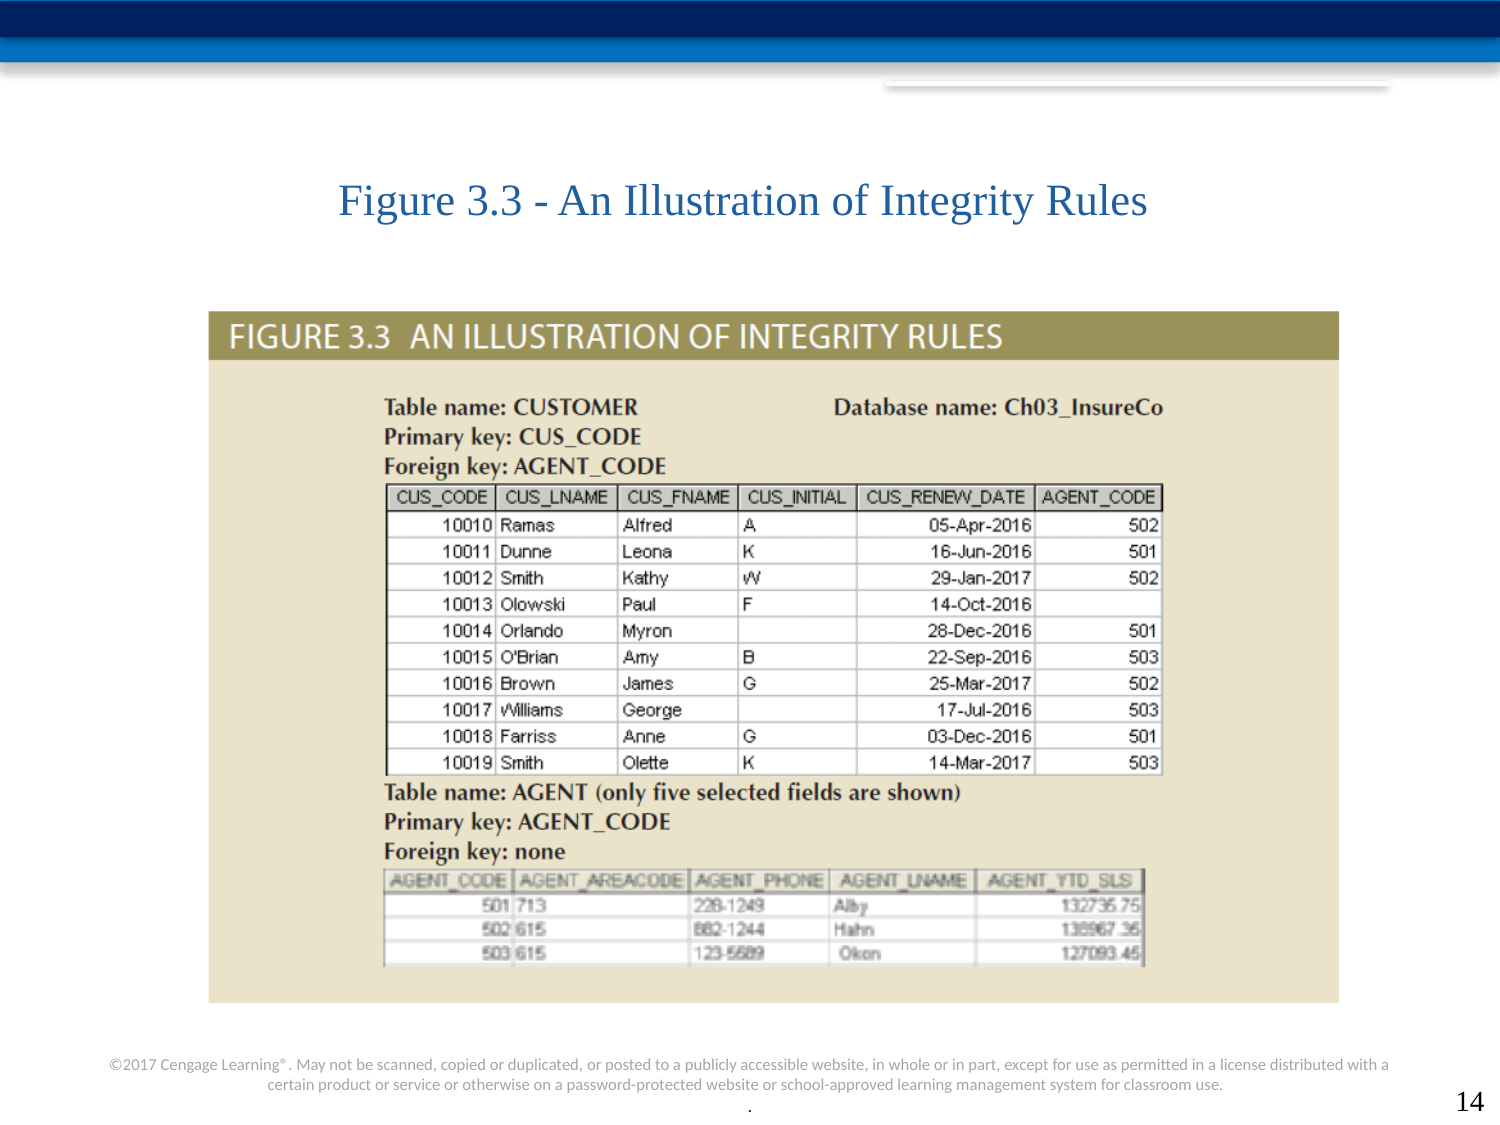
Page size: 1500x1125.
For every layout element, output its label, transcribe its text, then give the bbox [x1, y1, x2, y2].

title Figure 3.3 - An Illustration of Integrity Rules [75, 112, 1425, 288]
slide_number 14 [1425, 1074, 1500, 1125]
picture [187, 287, 1353, 1017]
